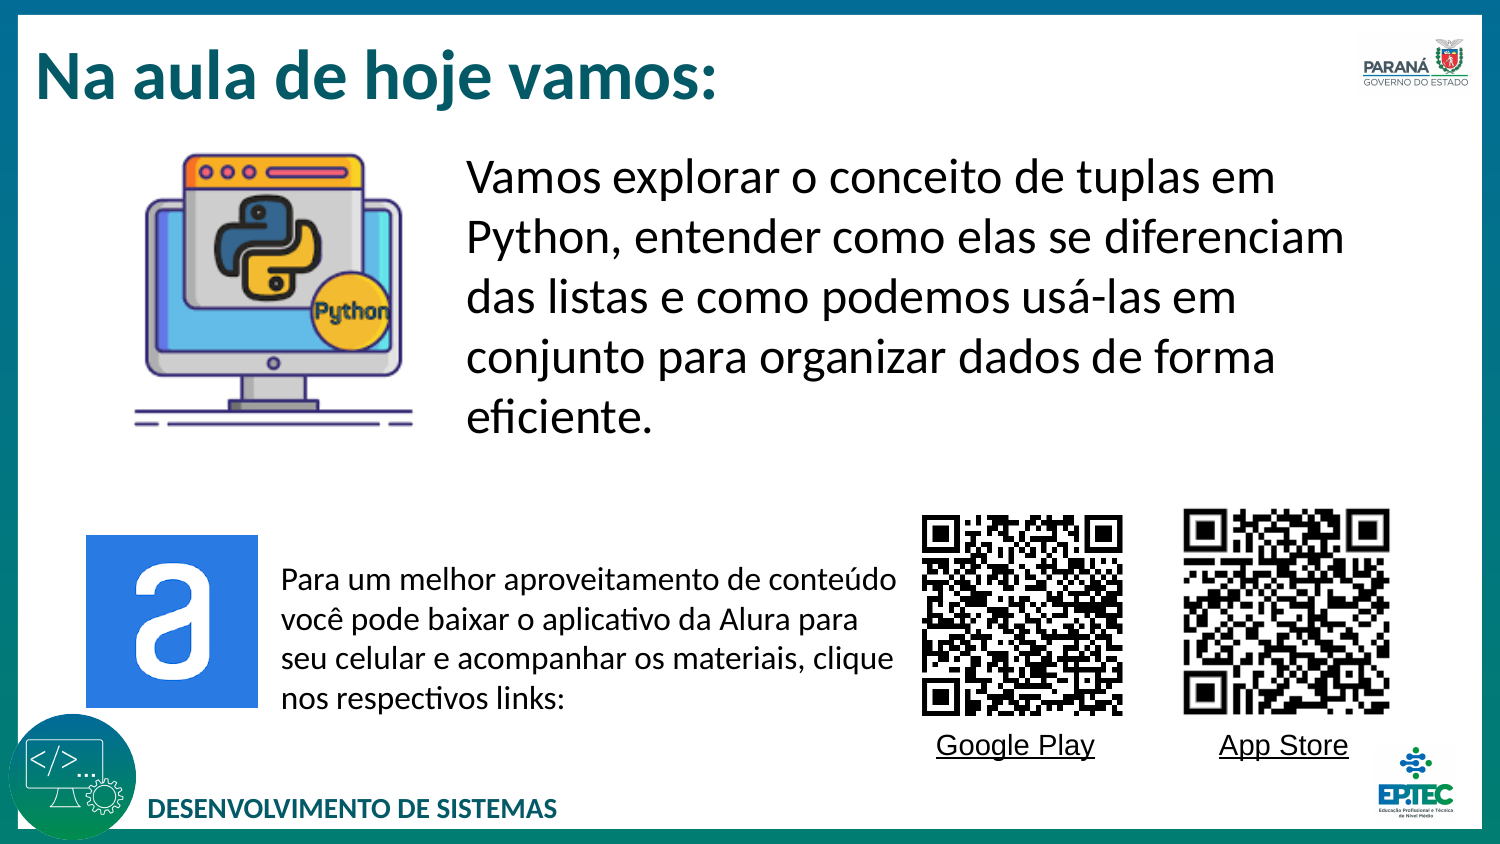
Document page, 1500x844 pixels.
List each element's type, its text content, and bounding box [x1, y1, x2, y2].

text_box Google Play [901, 727, 1130, 767]
picture [80, 145, 463, 436]
picture [86, 535, 258, 708]
picture [0, 273, 17, 277]
picture [8, 713, 137, 841]
text_box DESENVOLVIMENTO DE SISTEMAS [141, 783, 644, 830]
text_box [17, 14, 1482, 829]
picture [904, 496, 1133, 722]
picture [1356, 30, 1475, 94]
picture [1374, 745, 1457, 822]
picture [1482, 273, 1500, 277]
text_box App Store [1173, 732, 1395, 767]
text_box Na aula de hoje vamos: [24, 23, 775, 120]
text_box Vamos explorar o conceito de tuplas em Python, entender como elas se diferenciam das listas e como podemos usá-las em conjunto para organizar dados de forma eficiente. [438, 136, 1428, 451]
picture [1170, 495, 1398, 724]
text_box Para um melhor aproveitamento de conteúdo você pode baixar o aplicativo da Alura para seu celular e acompanhar os materiais, clique nos respectivos links: [269, 551, 899, 723]
